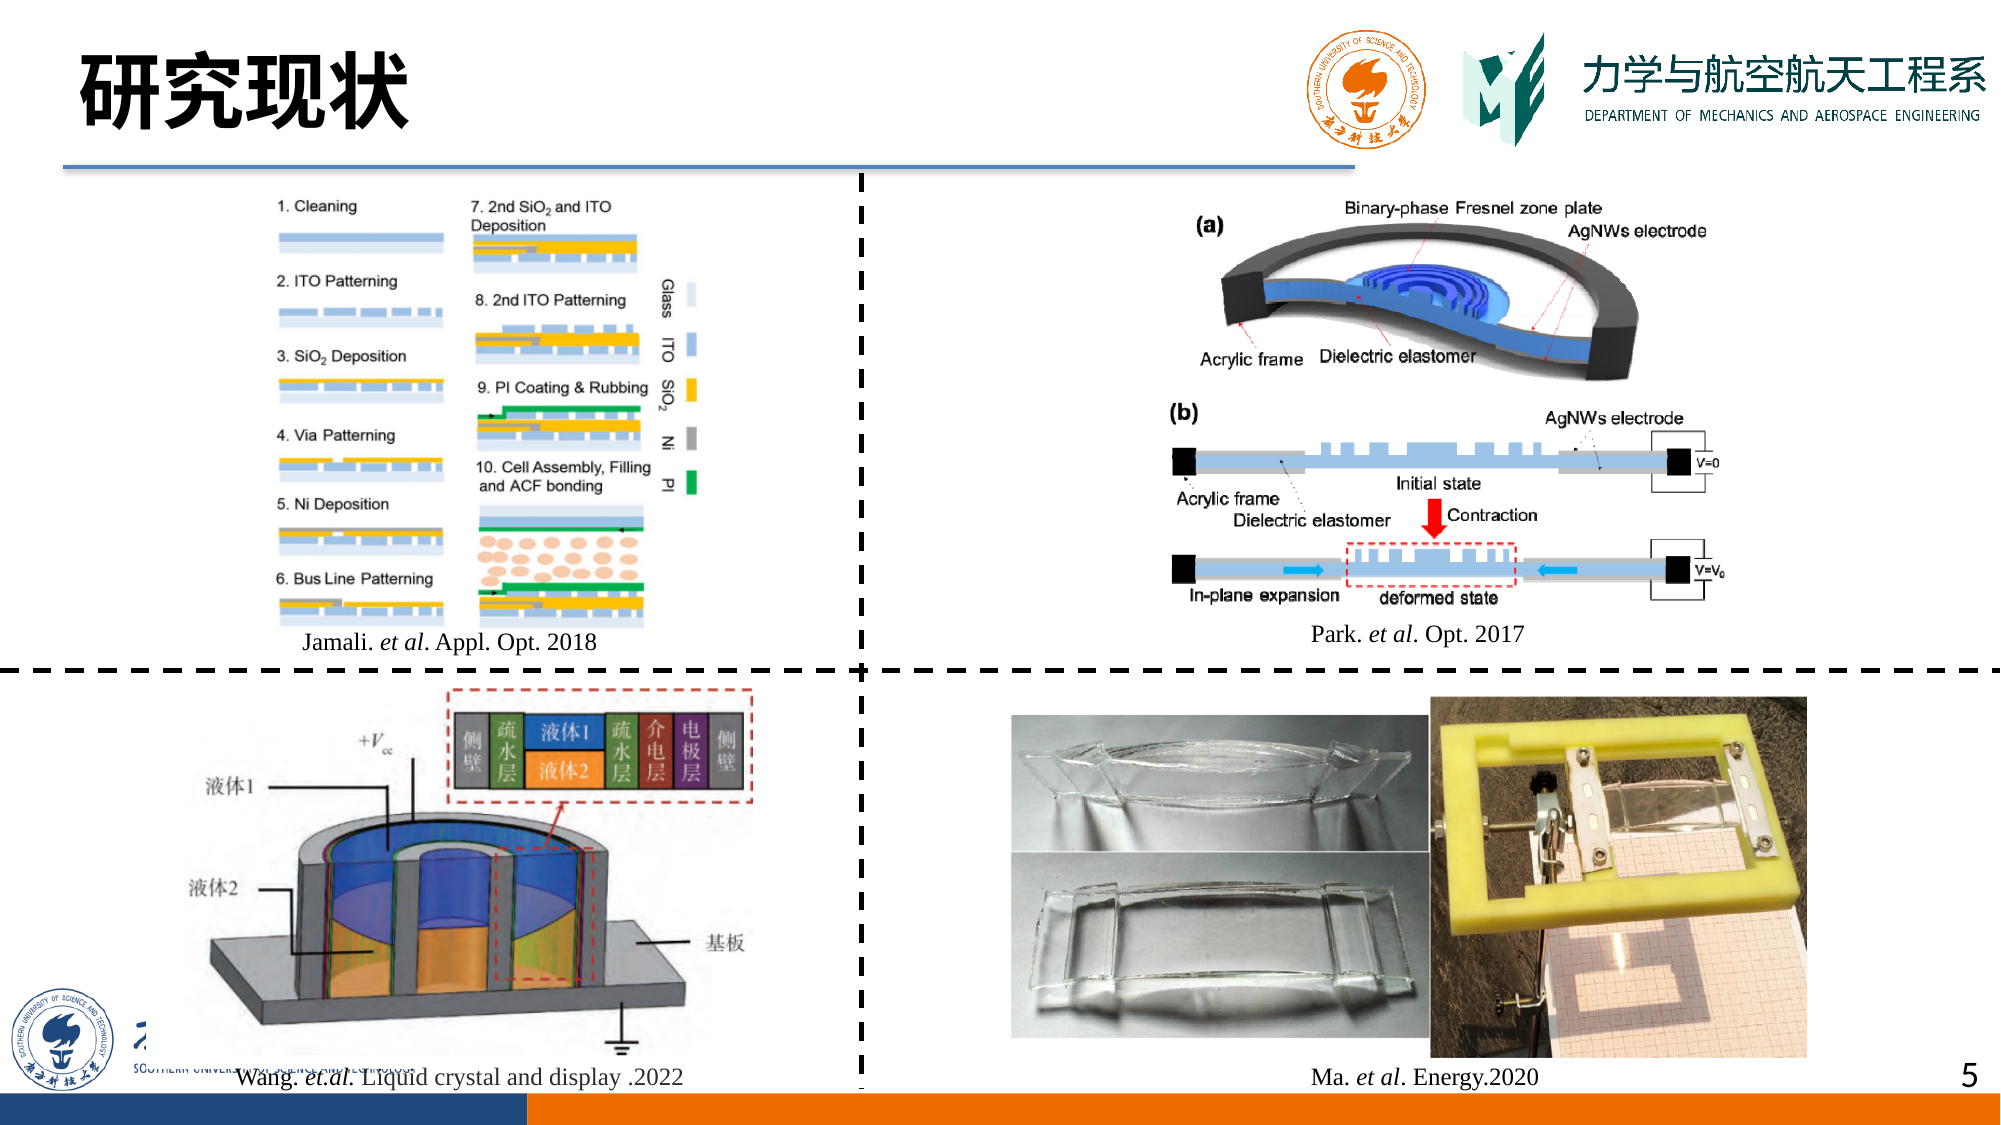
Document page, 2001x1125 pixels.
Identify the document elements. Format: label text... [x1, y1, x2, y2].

picture [261, 185, 711, 634]
picture [999, 694, 1814, 1065]
title 研究现状 [63, 31, 1123, 162]
text_box Park. et al. Opt. 2017 [1296, 625, 1579, 655]
text_box 5 [1527, 1042, 1995, 1103]
text_box Ma. et al. Energy.2020 [1296, 1073, 1527, 1098]
picture [1138, 180, 1738, 619]
text_box Jamali. et al. Appl. Opt. 2018 [287, 642, 632, 663]
picture [0, 671, 776, 1093]
text_box Wang. et.al. Liquid crystal and display .2022 [220, 1079, 711, 1125]
picture [1289, 22, 2000, 158]
